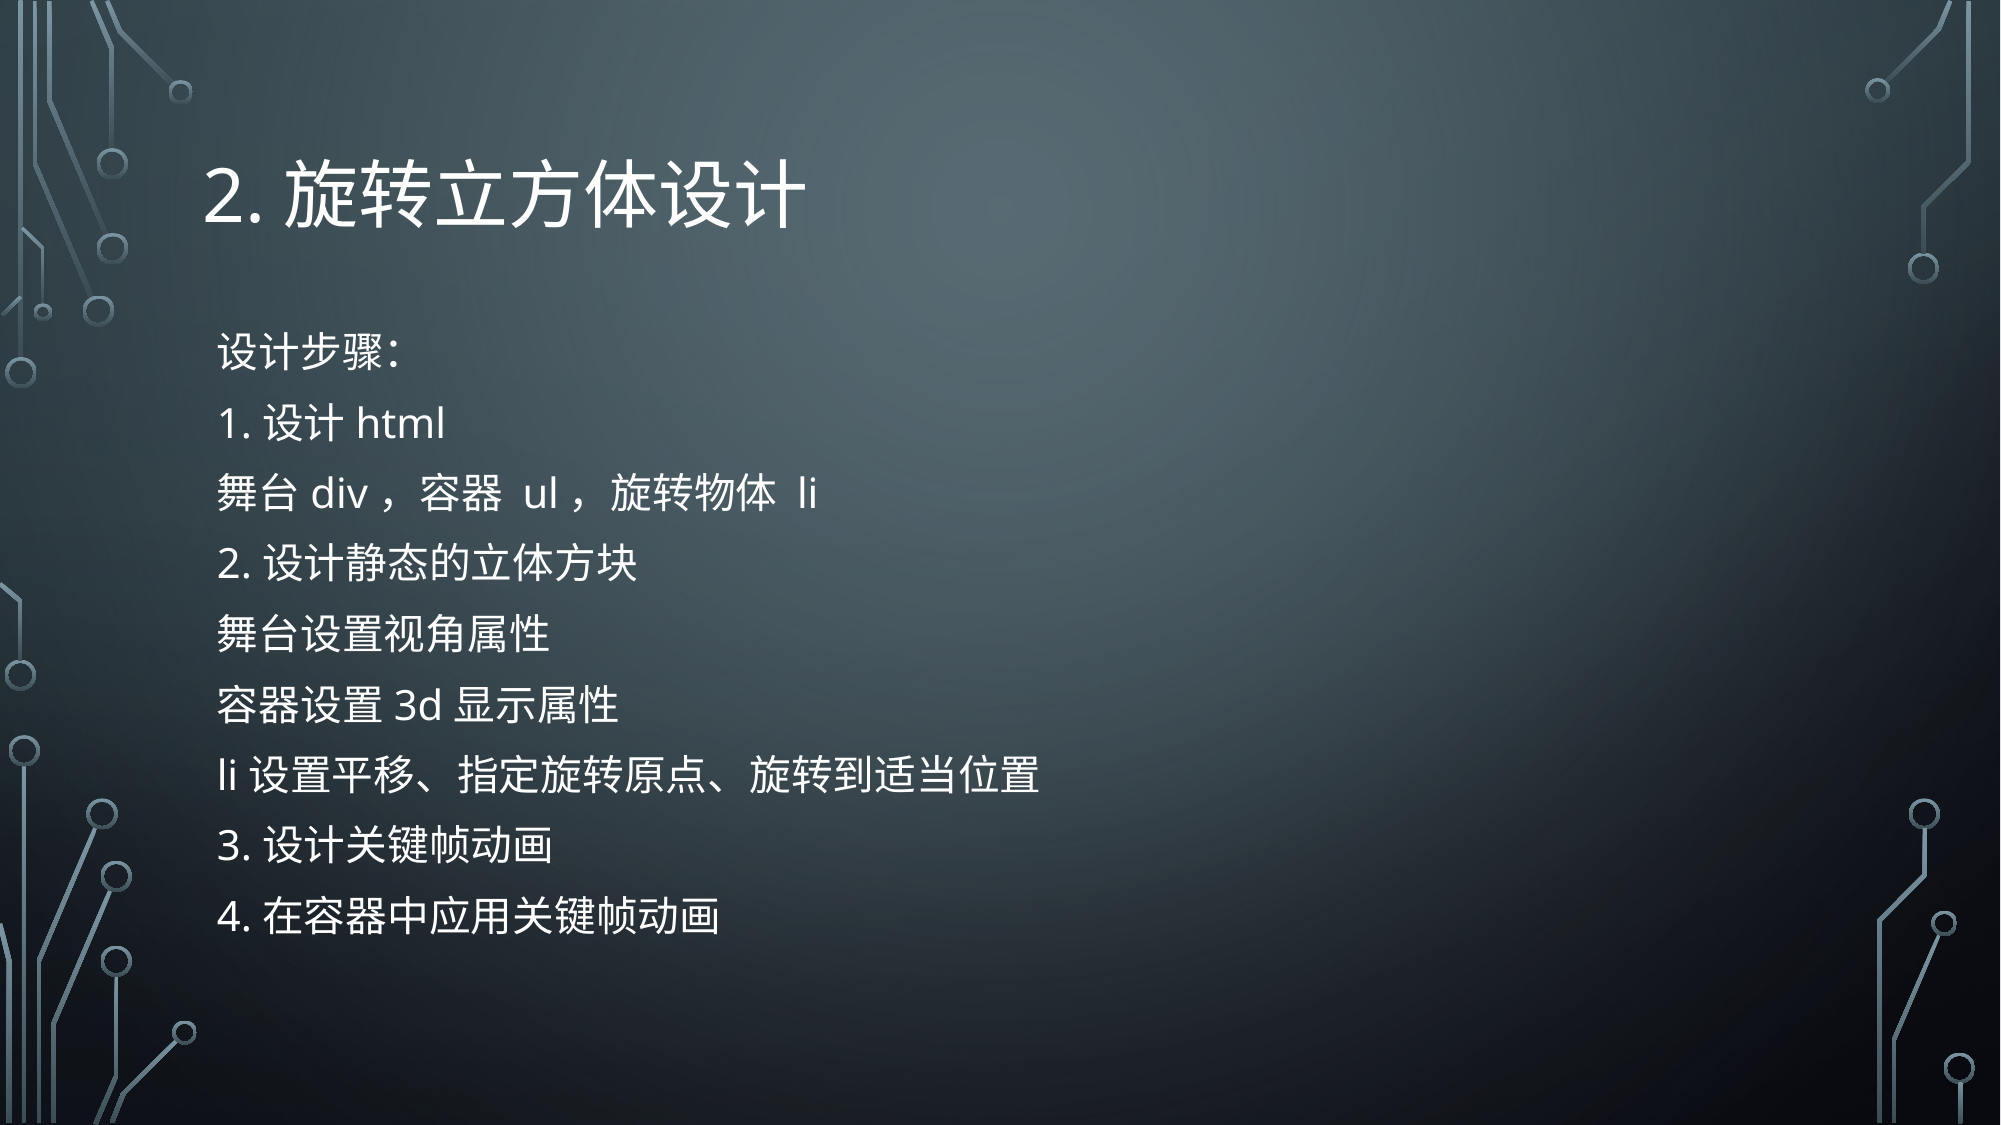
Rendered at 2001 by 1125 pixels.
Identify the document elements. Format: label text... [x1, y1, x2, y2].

title 2.旋转立方体设计 [187, 101, 1813, 295]
list 设计步骤： 1.设计html 舞台div，容器 ul，旋转物体 li 2.设计静态的立体方块 舞台设置视角属性 容器设置3d显示属性 li设置平移、指定旋转原点、旋转到适当位置 3.设计关键帧动画 4.在容器中应用关键帧动画 [187, 308, 1813, 950]
